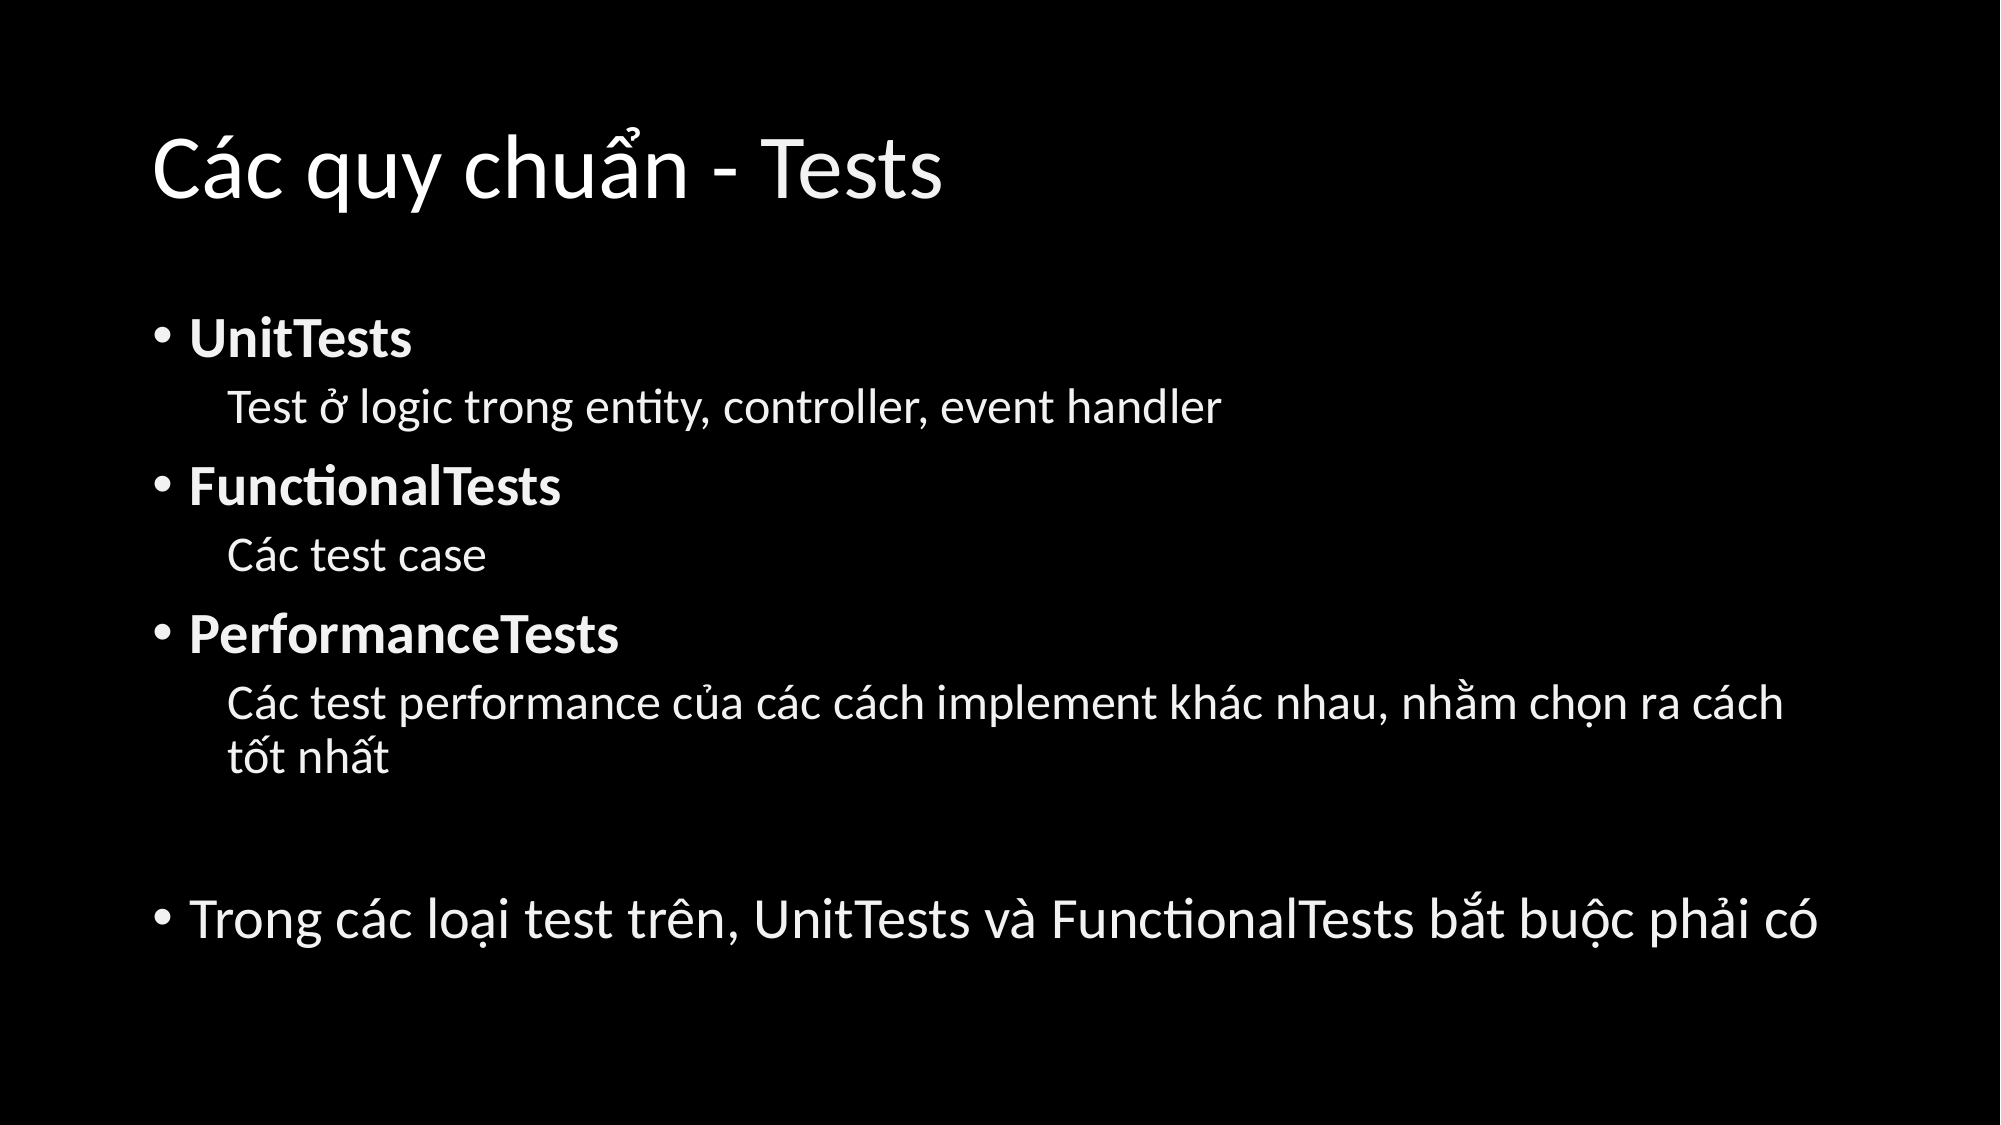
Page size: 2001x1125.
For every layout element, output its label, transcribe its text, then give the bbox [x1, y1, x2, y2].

title Các quy chuẩn - Tests [137, 59, 1863, 278]
list UnitTests Test ở logic trong entity, controller, event handler FunctionalTests Các test case PerformanceTests Các test performance của các cách implement khác nhau, nhằm chọn ra cách tốt nhất Trong các loại test trên, UnitTests và FunctionalTests bắt buộc phải có [137, 299, 1863, 1014]
